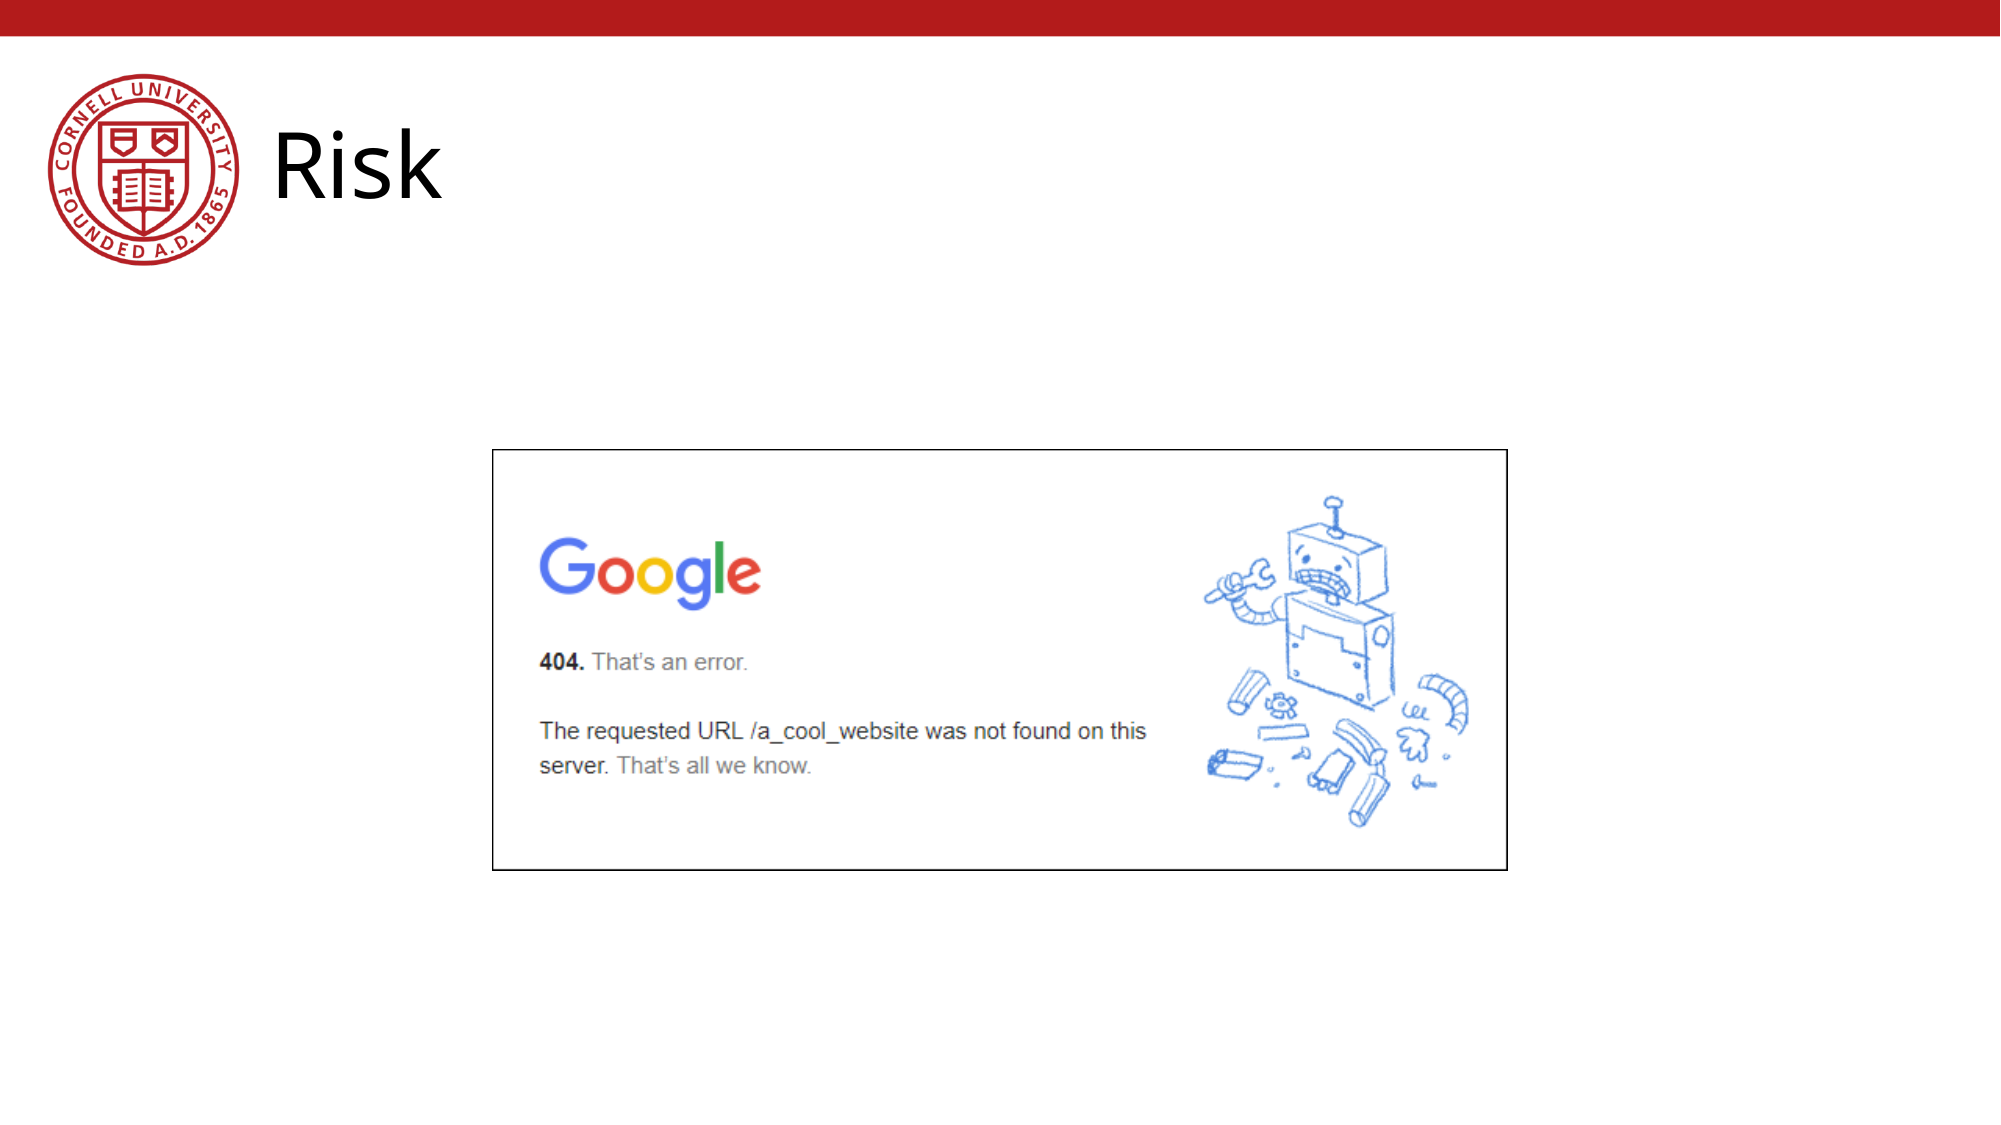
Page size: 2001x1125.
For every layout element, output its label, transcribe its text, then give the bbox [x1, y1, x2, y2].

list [492, 449, 1508, 871]
title Risk [255, 59, 1860, 278]
picture [39, 65, 255, 274]
